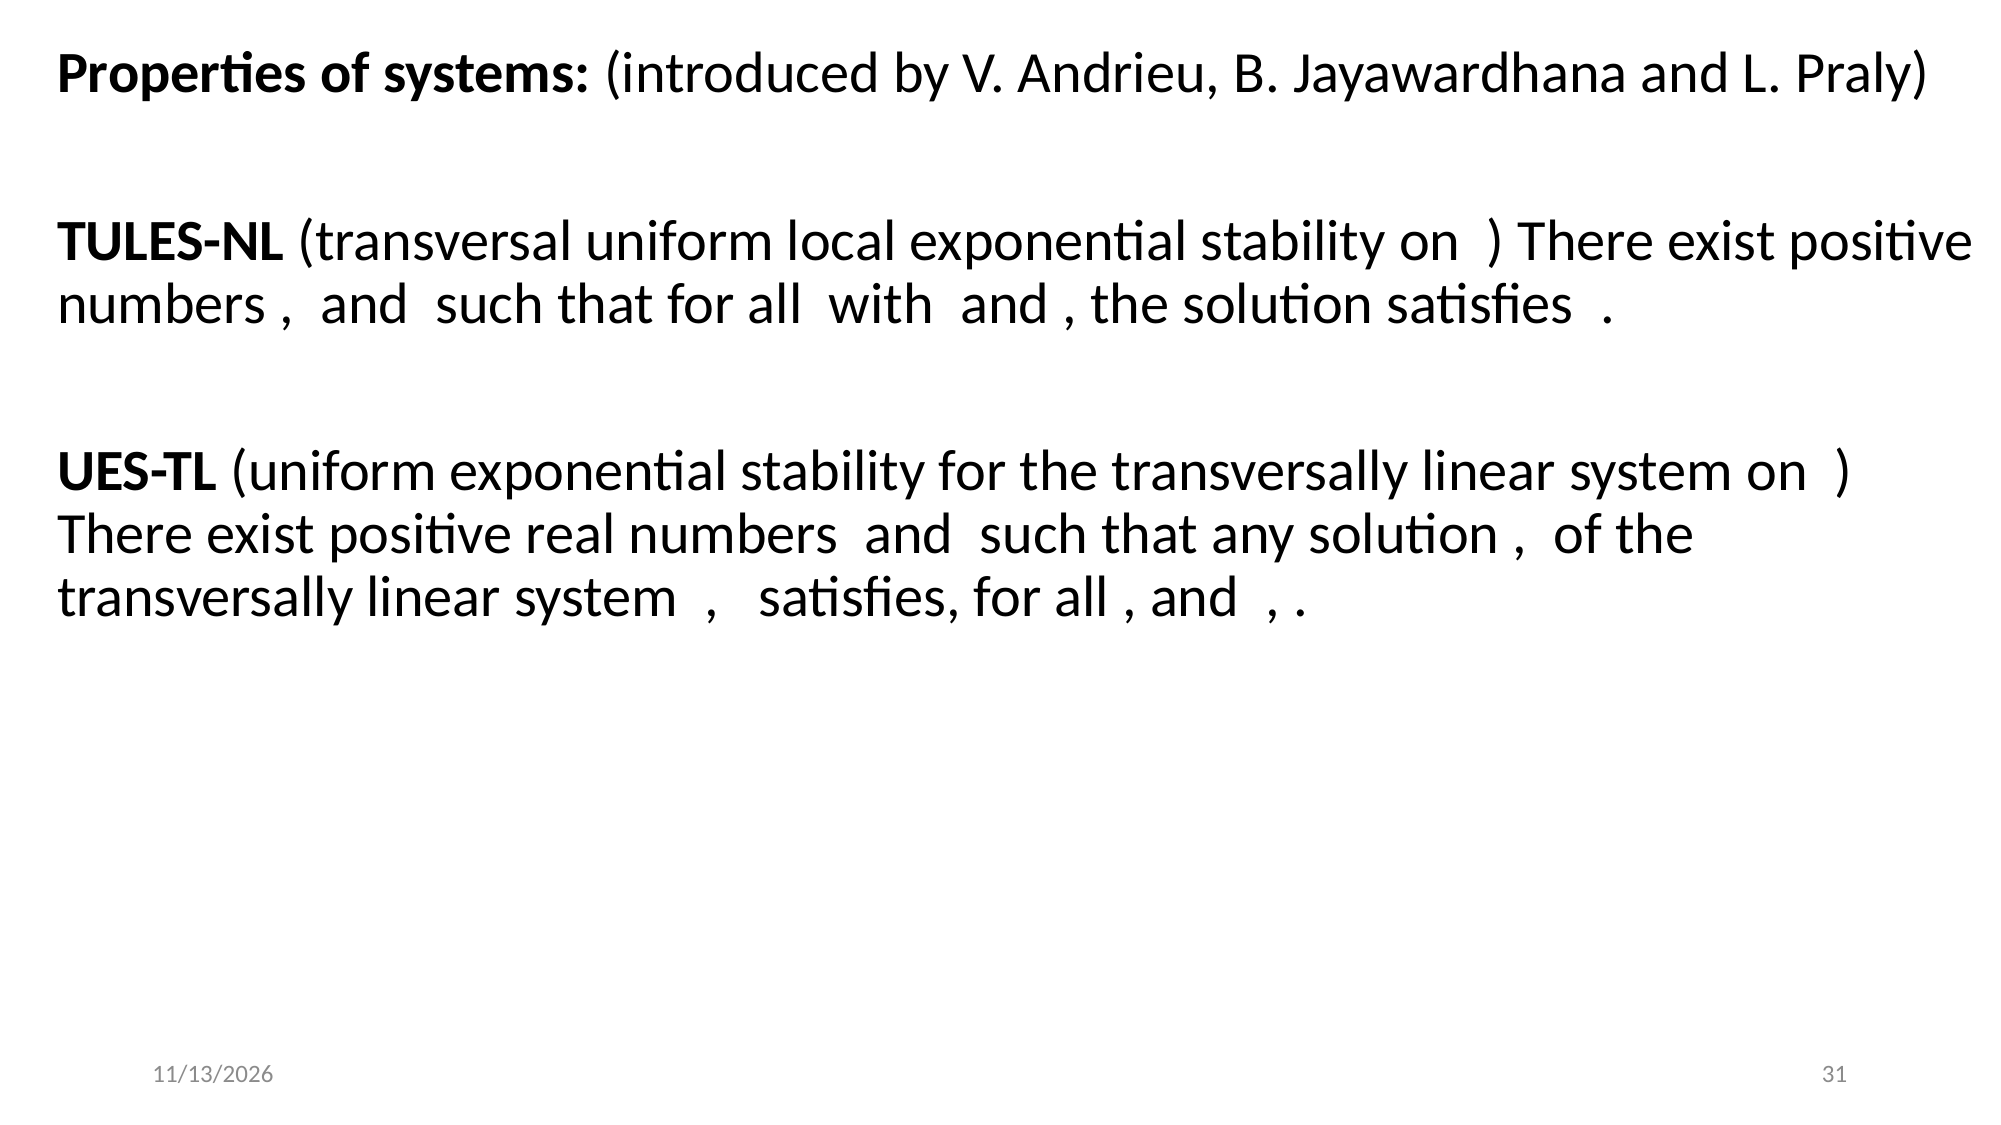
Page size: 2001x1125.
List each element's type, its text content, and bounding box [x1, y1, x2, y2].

slide_number 31 [1412, 1042, 1863, 1103]
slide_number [137, 1042, 588, 1103]
